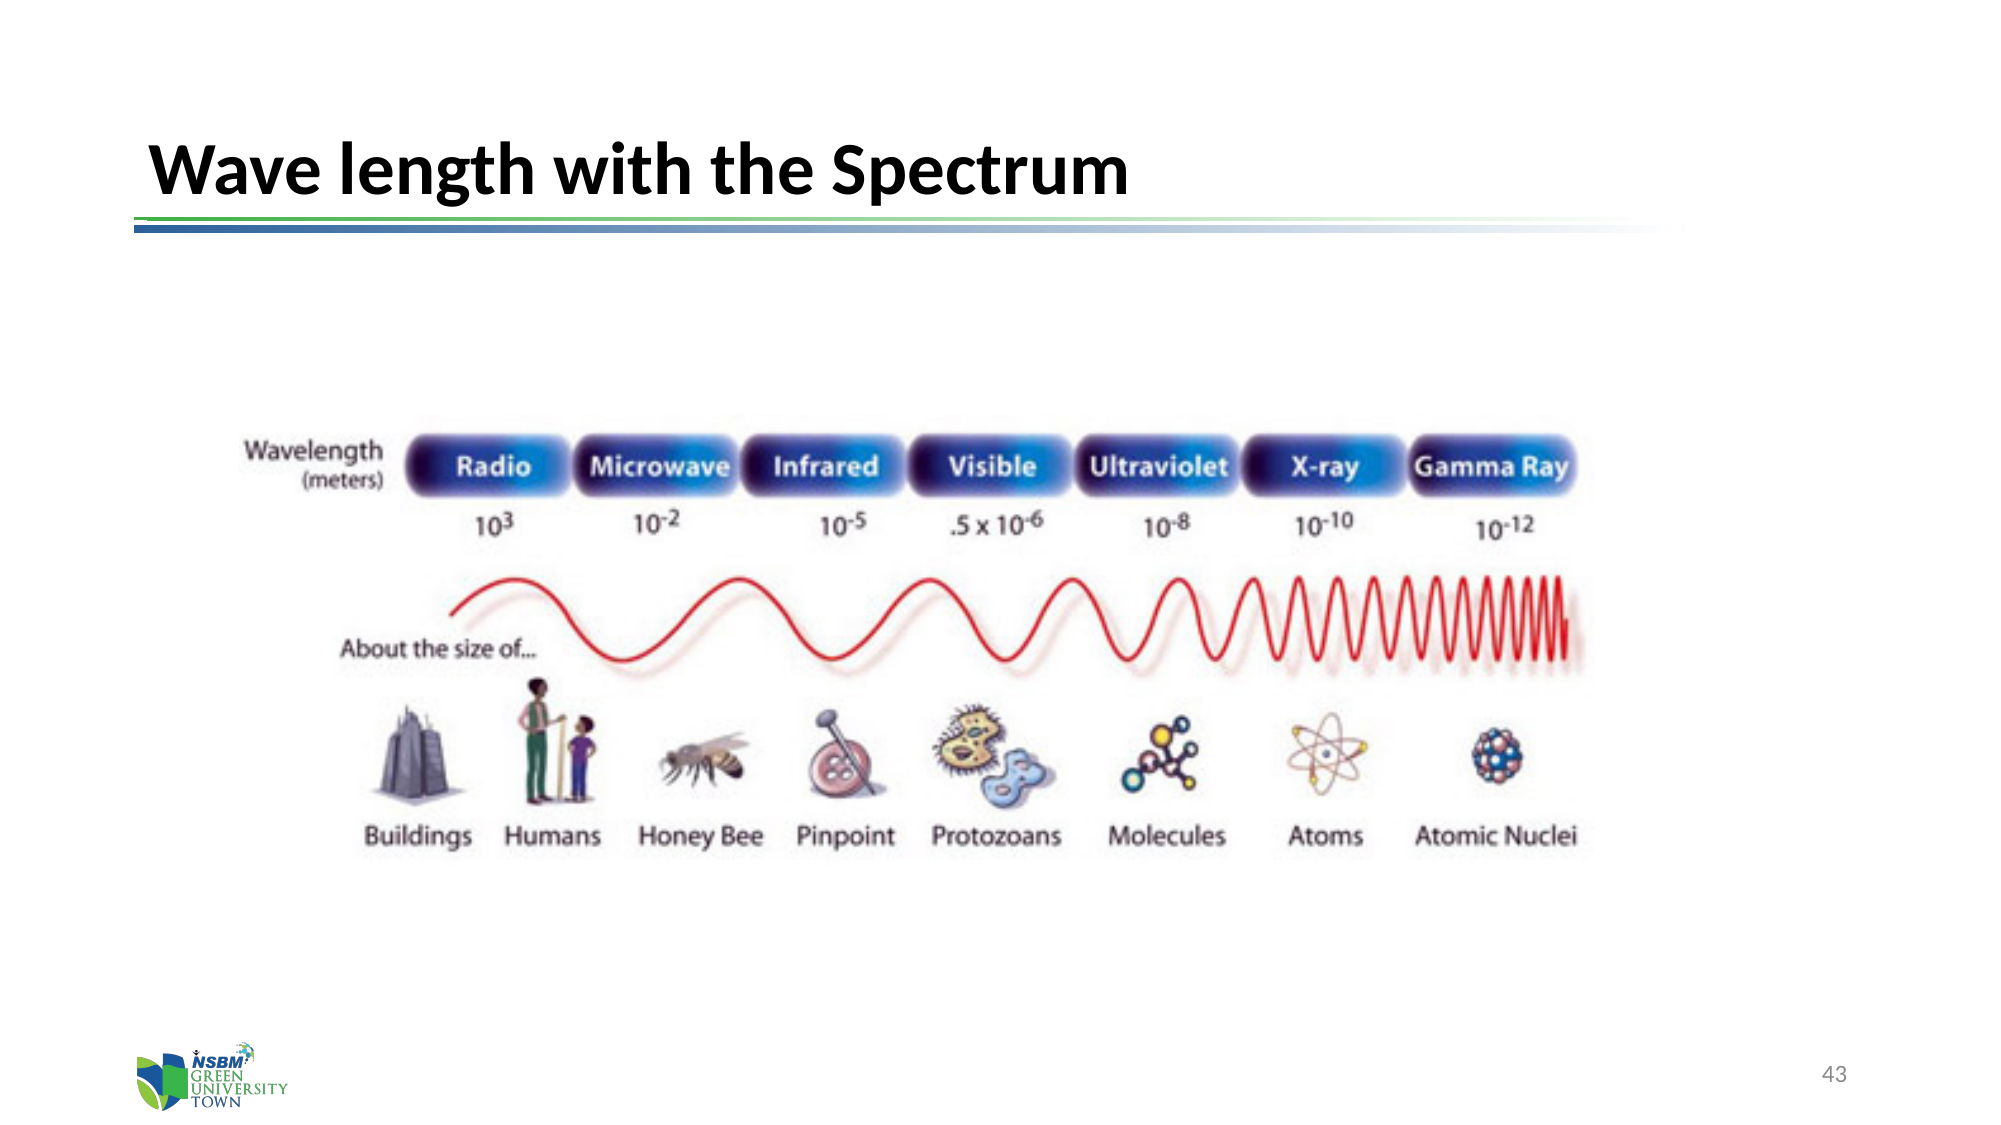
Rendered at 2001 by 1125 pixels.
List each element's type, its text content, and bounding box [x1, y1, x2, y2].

picture [137, 1042, 288, 1111]
title Wave length with the Spectrum [133, 85, 1859, 256]
picture [239, 414, 1594, 870]
slide_number 43 [1412, 1042, 1863, 1103]
